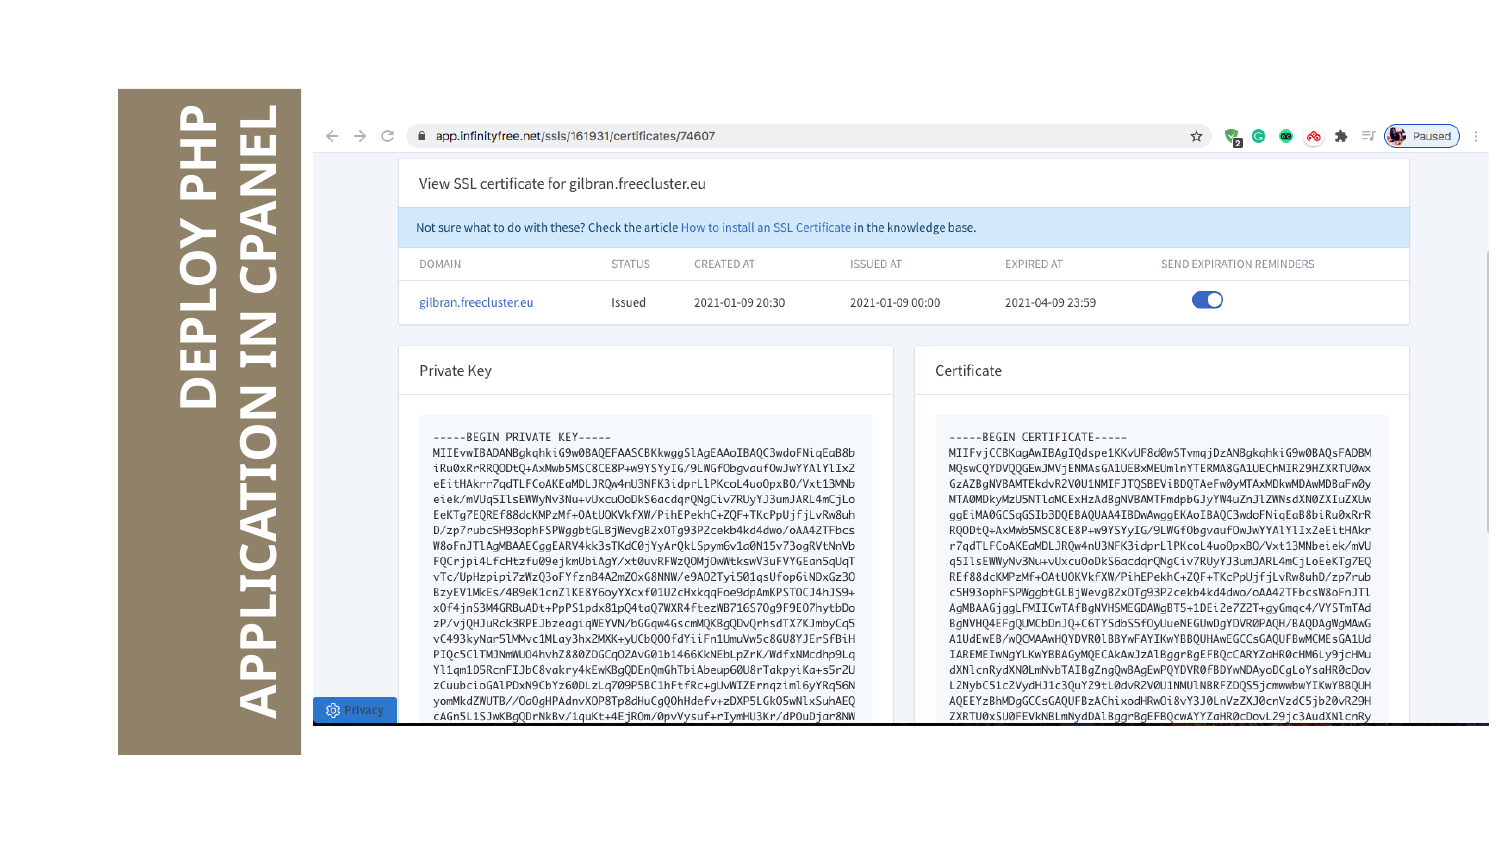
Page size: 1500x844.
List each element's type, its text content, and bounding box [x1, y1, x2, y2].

title DEPLOY PHP APPLICATION IN CPANEL [106, 88, 302, 755]
picture [312, 120, 1489, 726]
